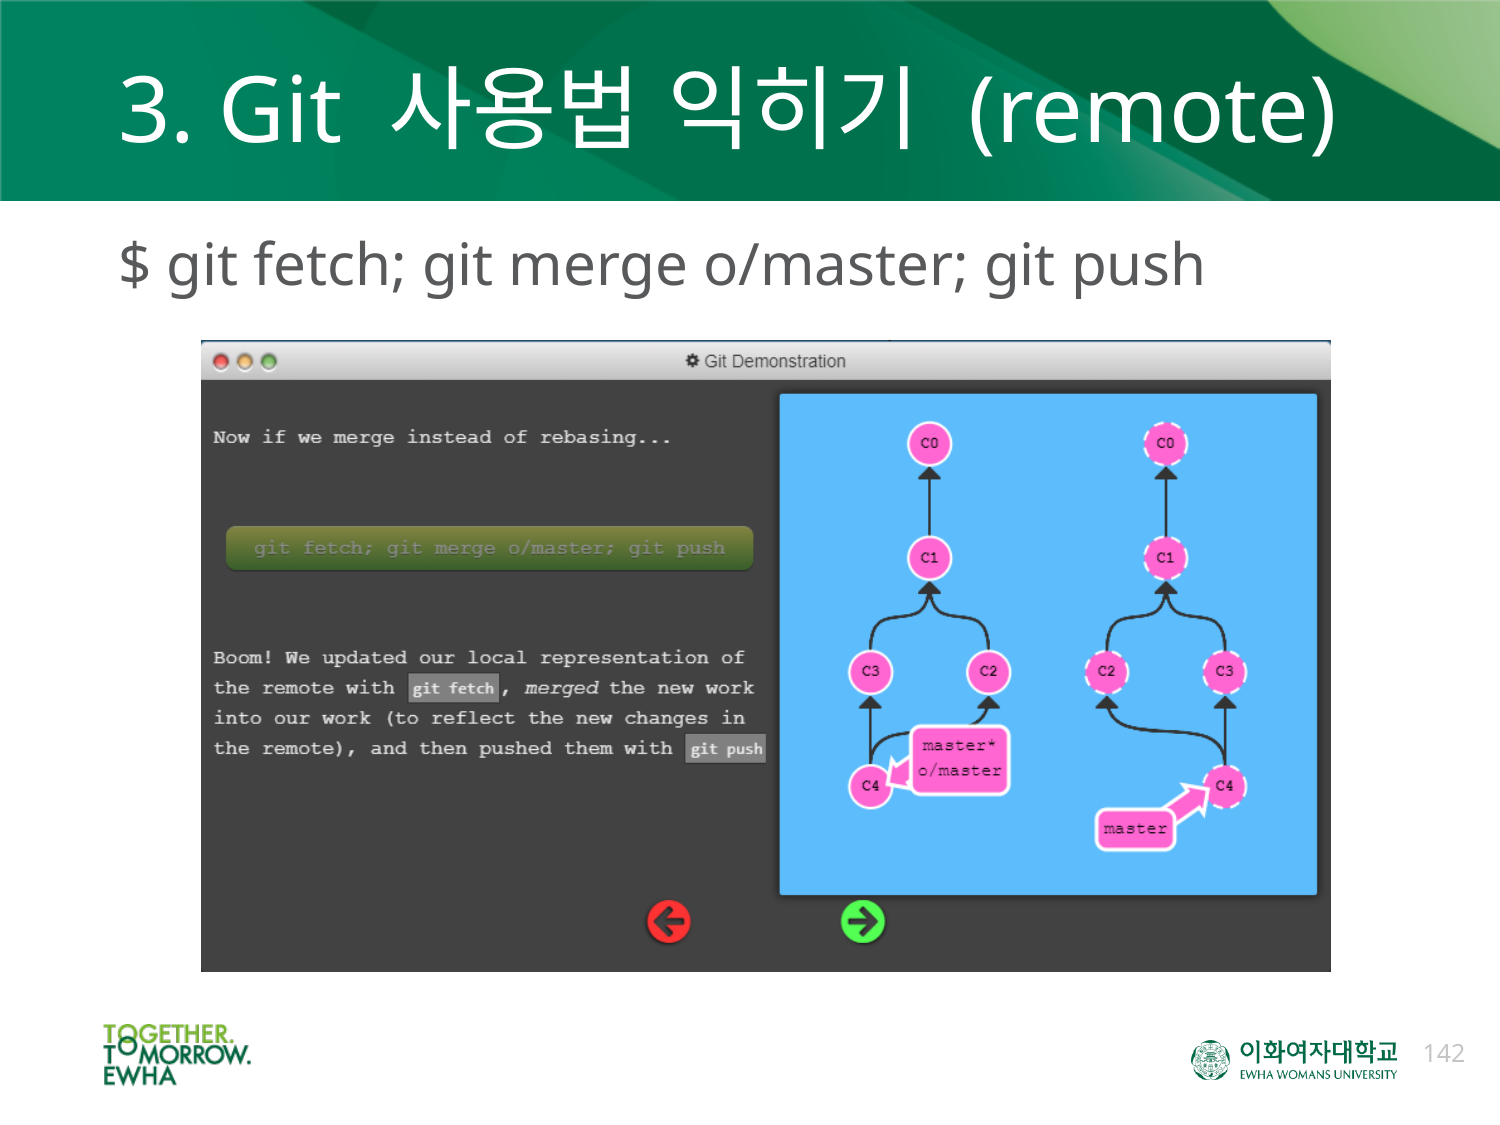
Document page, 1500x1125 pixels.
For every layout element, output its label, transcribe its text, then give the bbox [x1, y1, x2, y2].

picture [103, 1024, 251, 1087]
text_box $ git fetch; git merge o/master; git push [103, 205, 1397, 920]
picture [0, 0, 1500, 201]
slide_number 142 [1142, 1024, 1481, 1085]
picture [201, 340, 1331, 972]
title 3. Git 사용법 익히기 (remote) [103, 4, 1457, 222]
